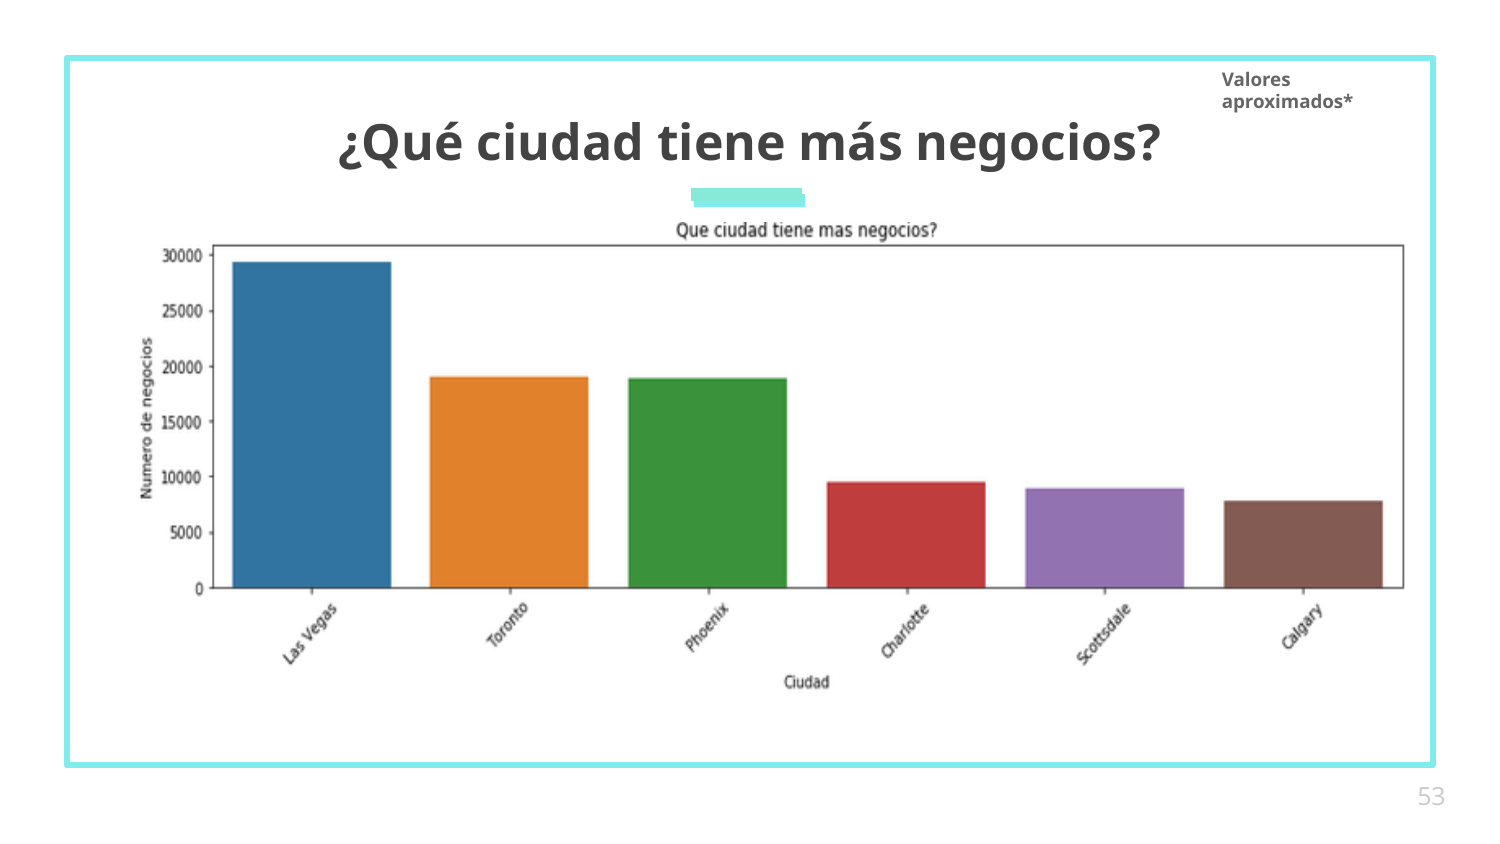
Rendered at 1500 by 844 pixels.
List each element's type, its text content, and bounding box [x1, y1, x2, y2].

title ¿Qué ciudad tiene más negocios? [0, 35, 1500, 186]
picture [127, 221, 1424, 699]
text_box Valores aproximados* [1206, 52, 1438, 130]
slide_number ‹#› [1402, 764, 1493, 830]
